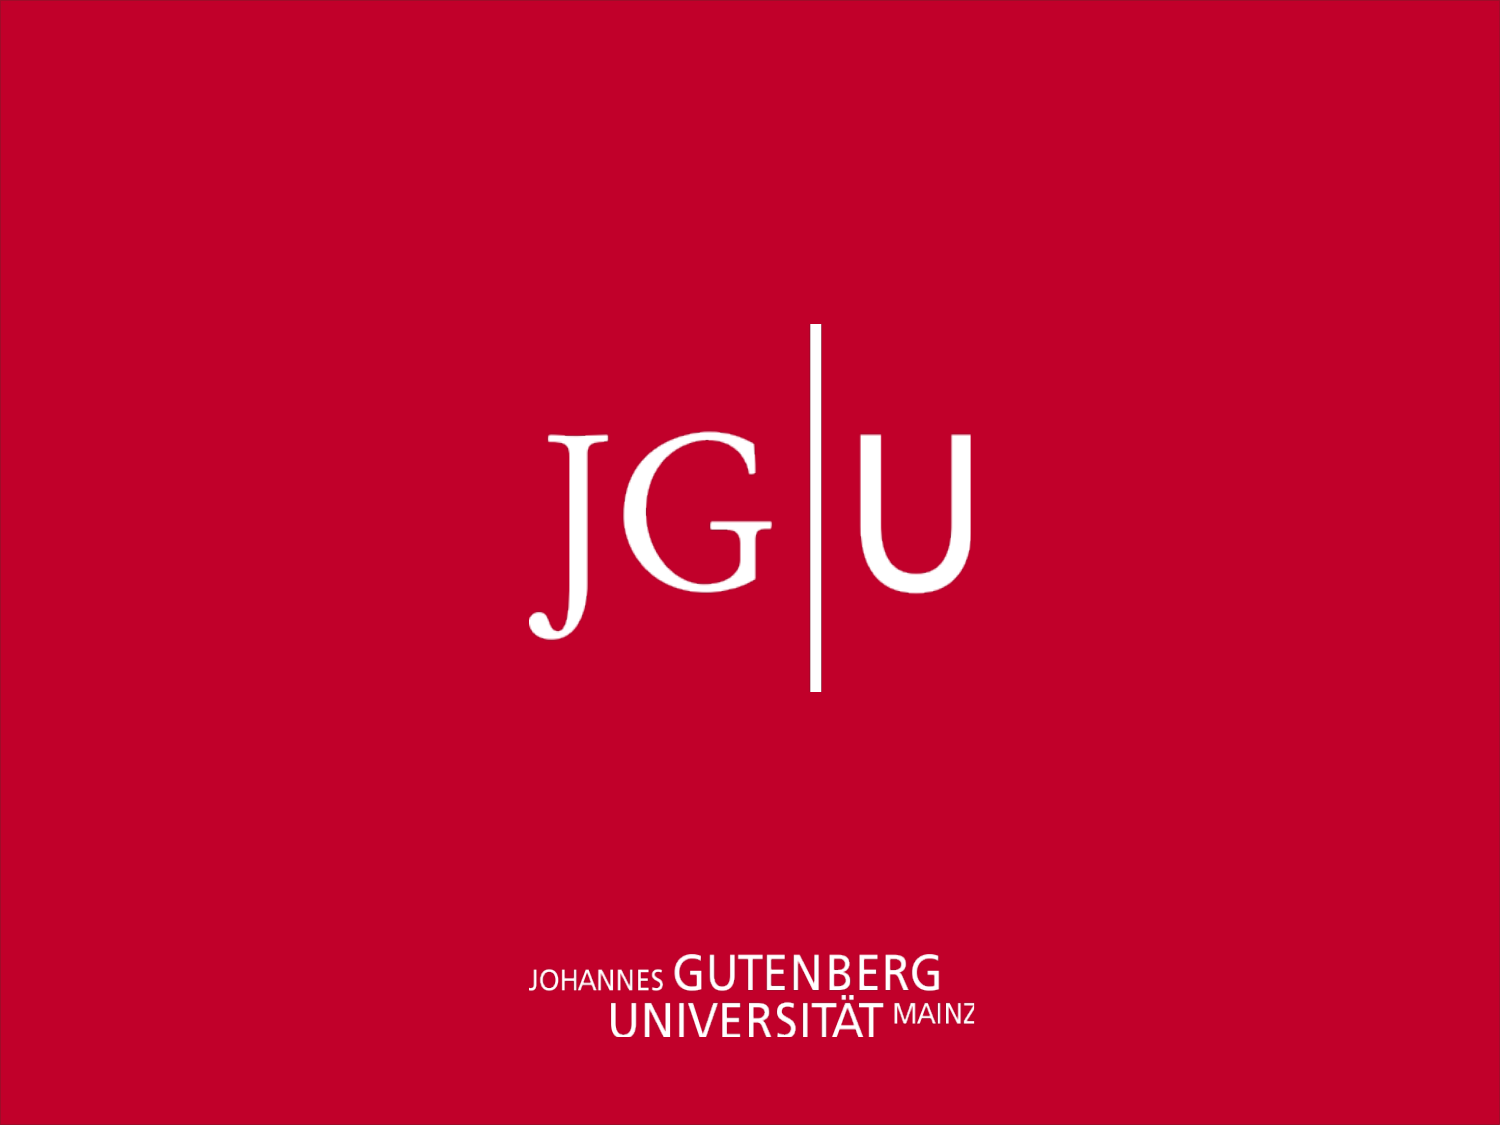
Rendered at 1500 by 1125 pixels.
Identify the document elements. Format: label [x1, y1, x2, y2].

text_box [0, 0, 1500, 1125]
picture [528, 324, 971, 692]
picture [528, 953, 975, 1038]
